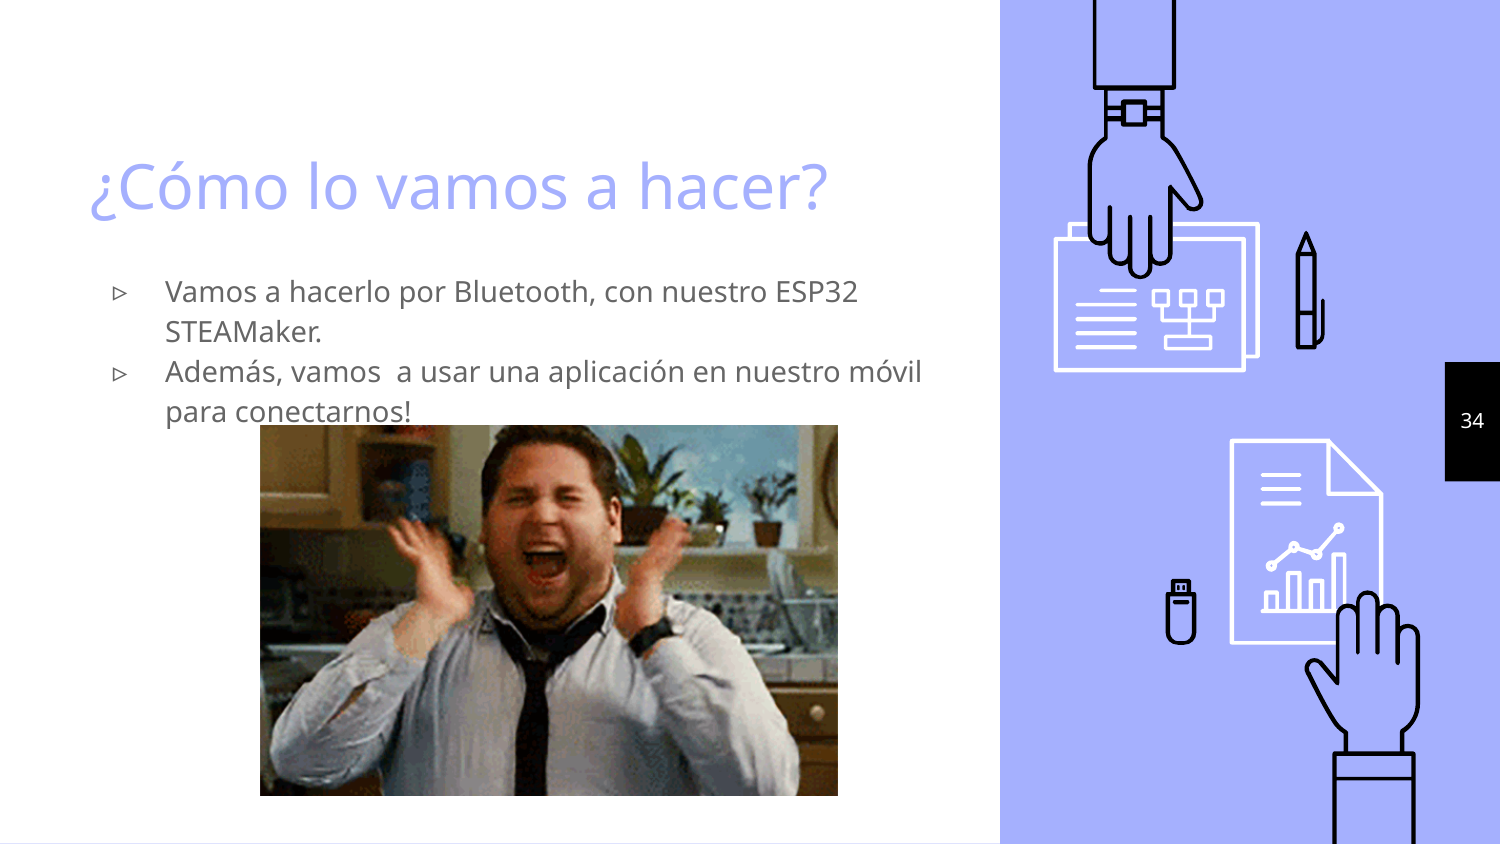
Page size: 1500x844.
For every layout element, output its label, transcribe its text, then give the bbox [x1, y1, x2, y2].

title ¿Cómo lo vamos a hacer? [75, 96, 1023, 237]
slide_number ‹#› [1444, 362, 1500, 482]
picture [259, 425, 839, 796]
list Vamos a hacerlo por Bluetooth, con nuestro ESP32 STEAMaker. Además, vamos a usar una aplicación en nuestro móvil para conectarnos! [75, 252, 983, 330]
